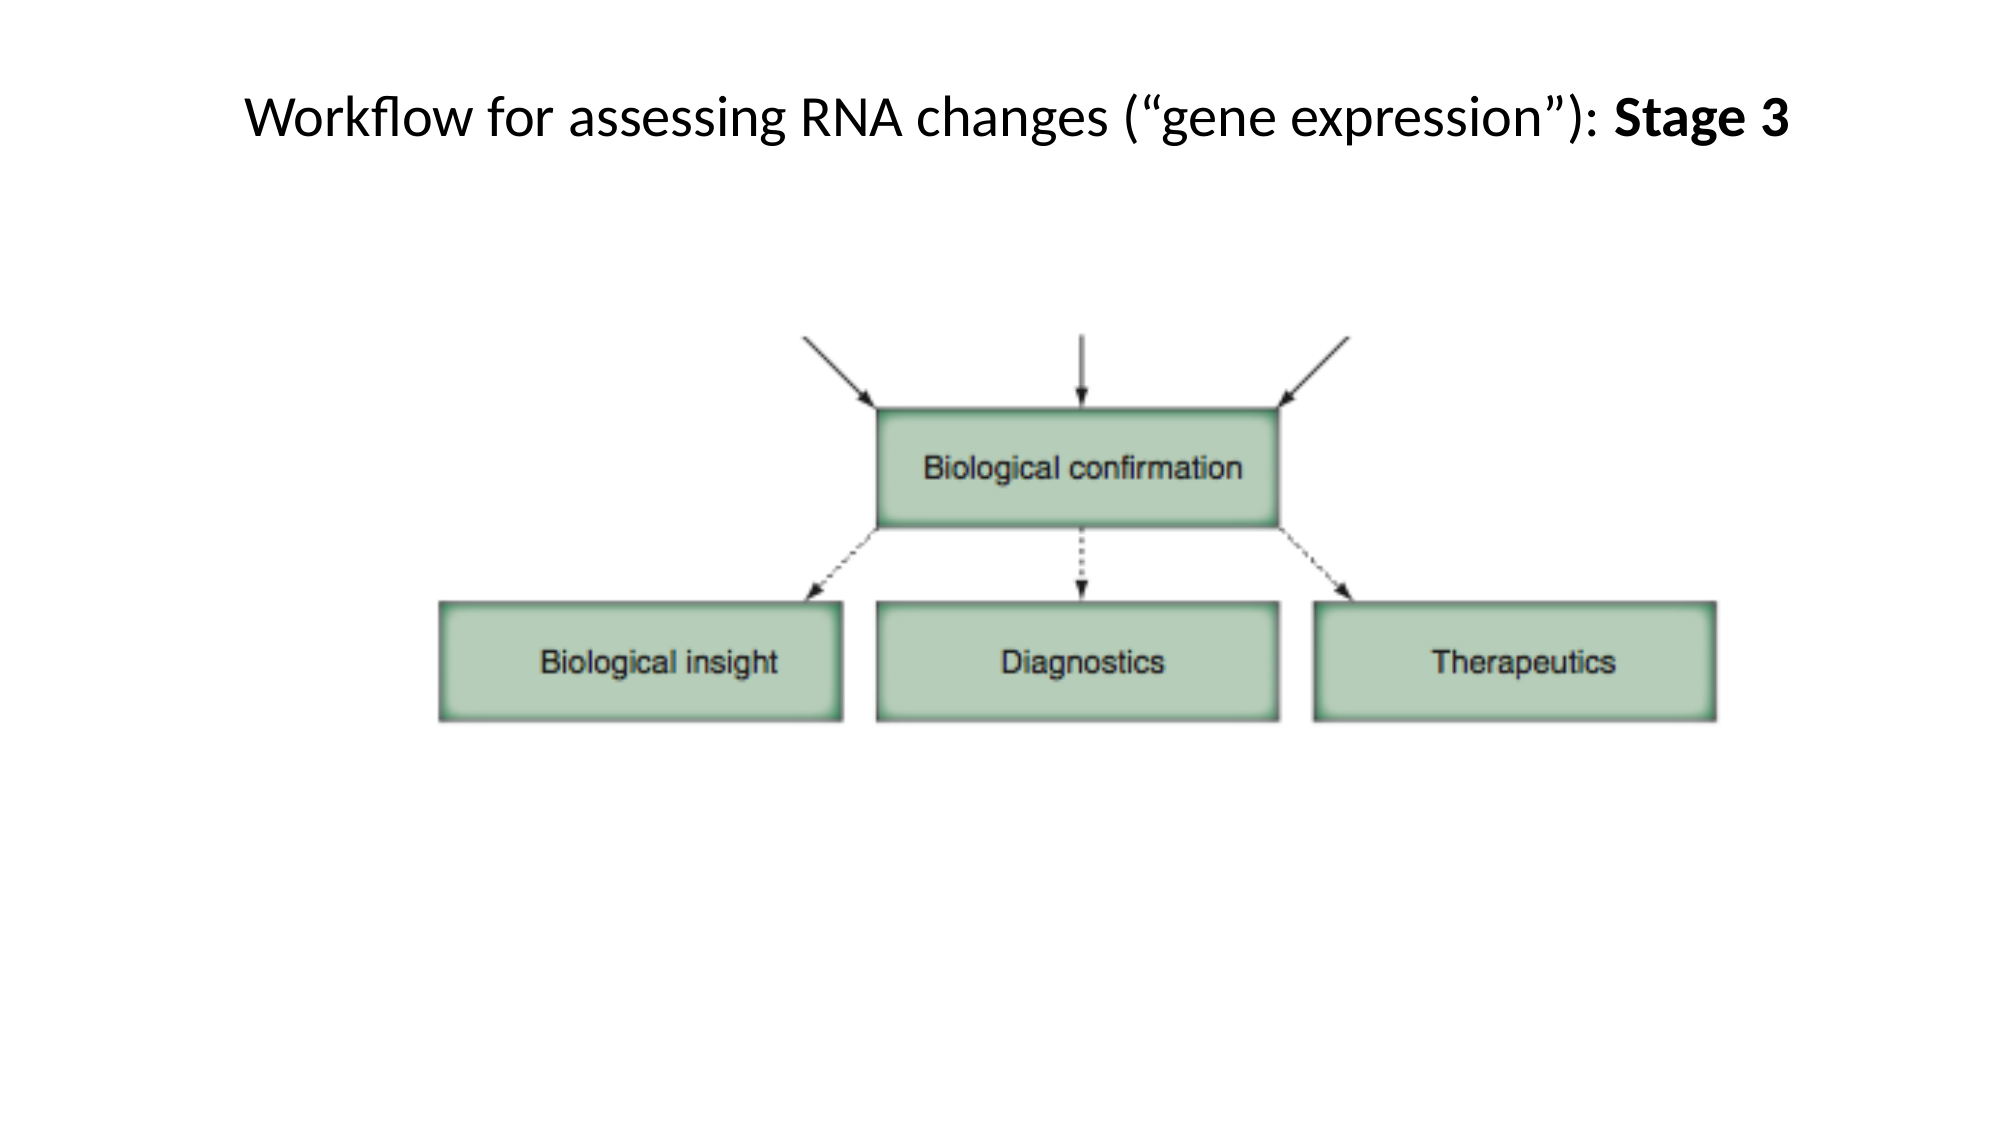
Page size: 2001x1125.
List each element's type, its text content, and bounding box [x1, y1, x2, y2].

picture [419, 329, 1738, 738]
text_box Workflow for assessing RNA changes (“gene expression”): Stage 3 [229, 70, 1838, 156]
